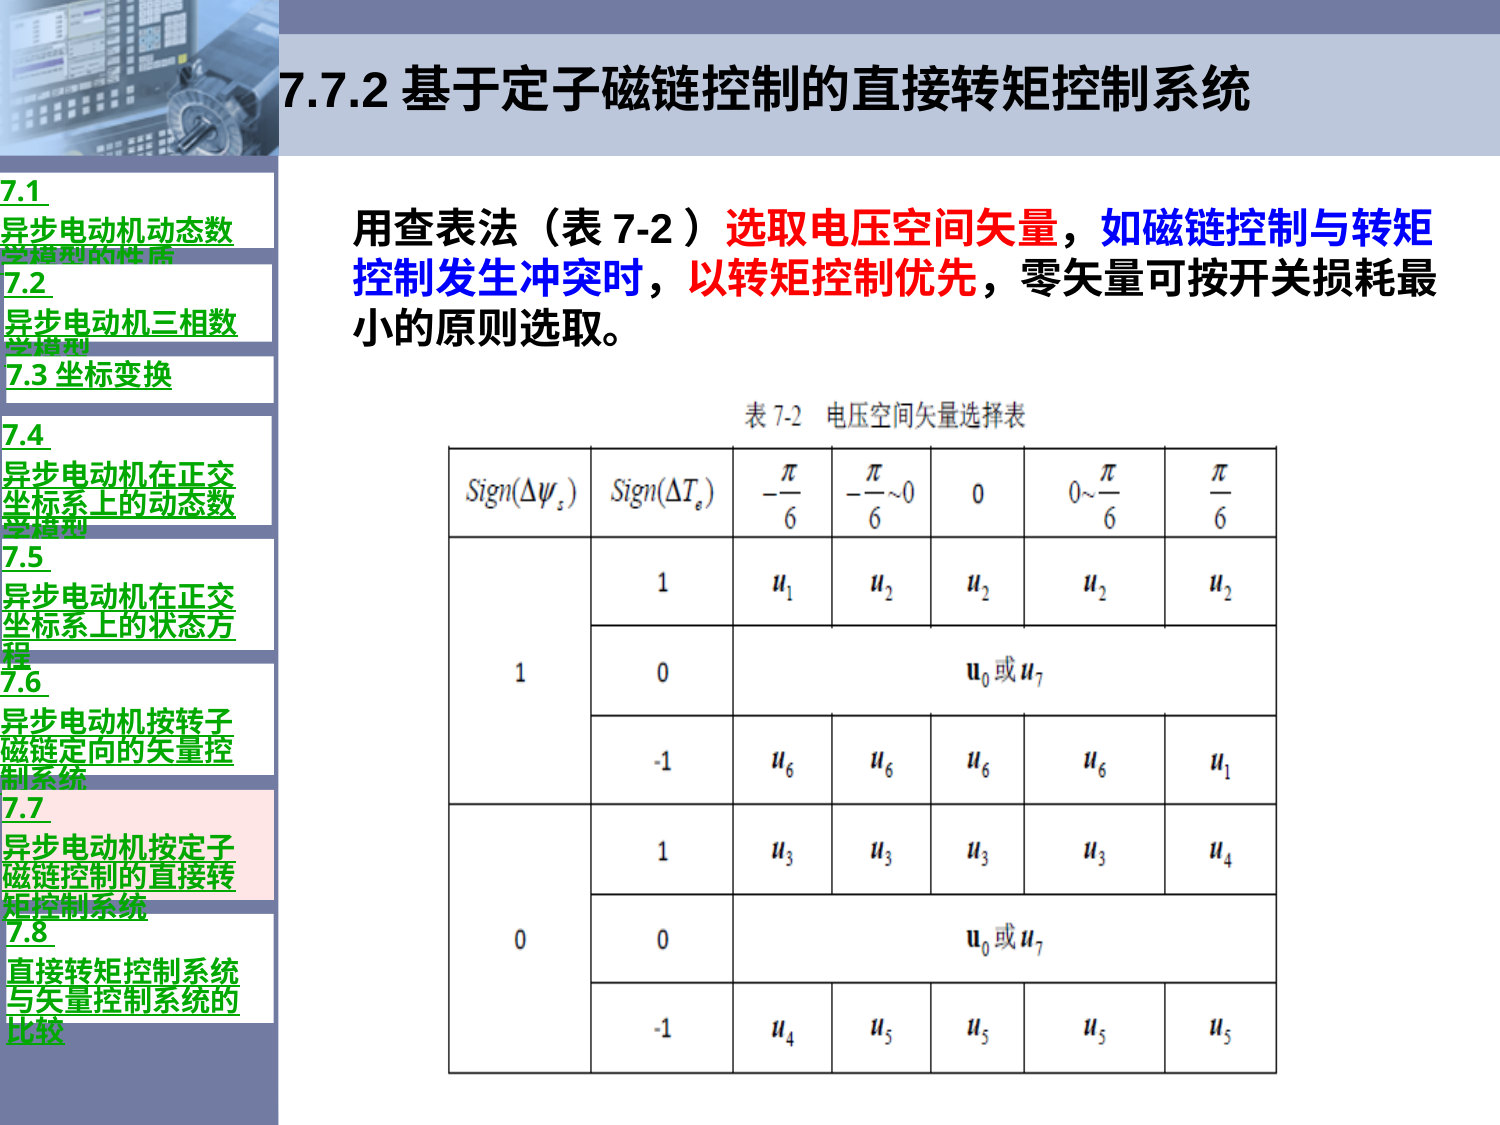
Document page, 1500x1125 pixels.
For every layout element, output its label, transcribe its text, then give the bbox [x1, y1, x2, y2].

text_box 用查表法（表7-2）选取电压空间矢量，如磁链控制与转矩控制发生冲突时，以转矩控制优先，零矢量可按开关损耗最小的原则选取。 [337, 194, 1461, 360]
text_box 7.4 异步电动机在正交坐标系上的动态数学模型 [2, 416, 272, 525]
text_box 7.8 直接转矩控制系统与矢量控制系统的比较 [6, 913, 274, 1023]
title 7.7.2基于定子磁链控制的直接转矩控制系统 [277, 33, 1401, 149]
text_box 7.1 异步电动机动态数学模型的性质 [0, 172, 274, 248]
picture [433, 380, 1290, 1094]
text_box 7.6 异步电动机按转子磁链定向的矢量控制系统 [0, 663, 274, 775]
text_box 7.7 异步电动机按定子磁链控制的直接转矩控制系统 [2, 789, 274, 900]
text_box 7.3 坐标变换 [6, 356, 274, 403]
text_box 7.5 异步电动机在正交坐标系上的状态方程 [2, 538, 274, 650]
text_box 7.2 异步电动机三相数学模型 [4, 264, 272, 342]
picture [0, 0, 279, 155]
